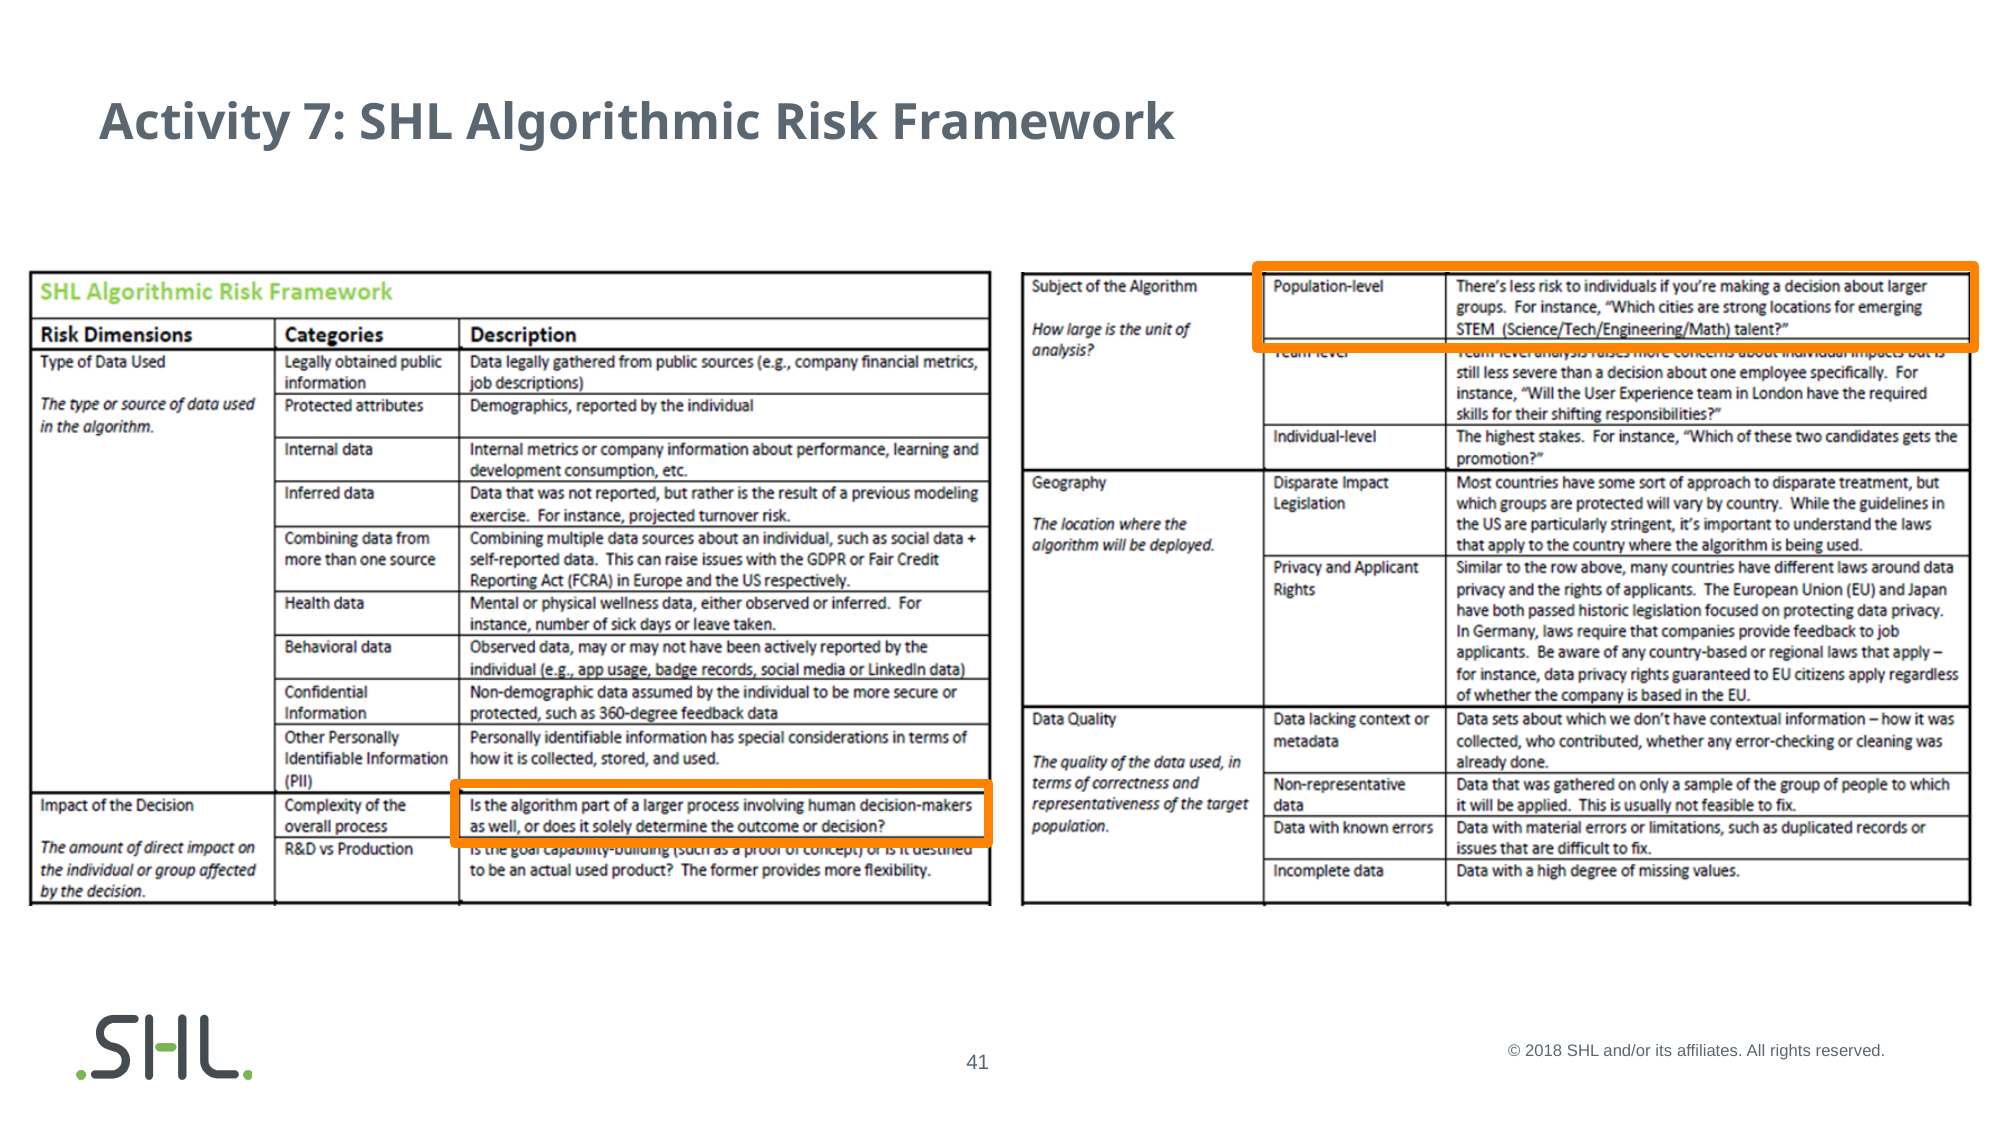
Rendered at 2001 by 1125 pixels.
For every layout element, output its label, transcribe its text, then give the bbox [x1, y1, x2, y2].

text_box [1255, 264, 1976, 270]
footer © 2018 SHL and/or its affiliates. All rights reserved. [470, 1014, 1901, 1089]
picture [25, 265, 1001, 906]
picture [76, 1014, 253, 1089]
title Activity 7: SHL Algorithmic Risk Framework [99, 59, 1900, 157]
picture [1017, 271, 1980, 912]
